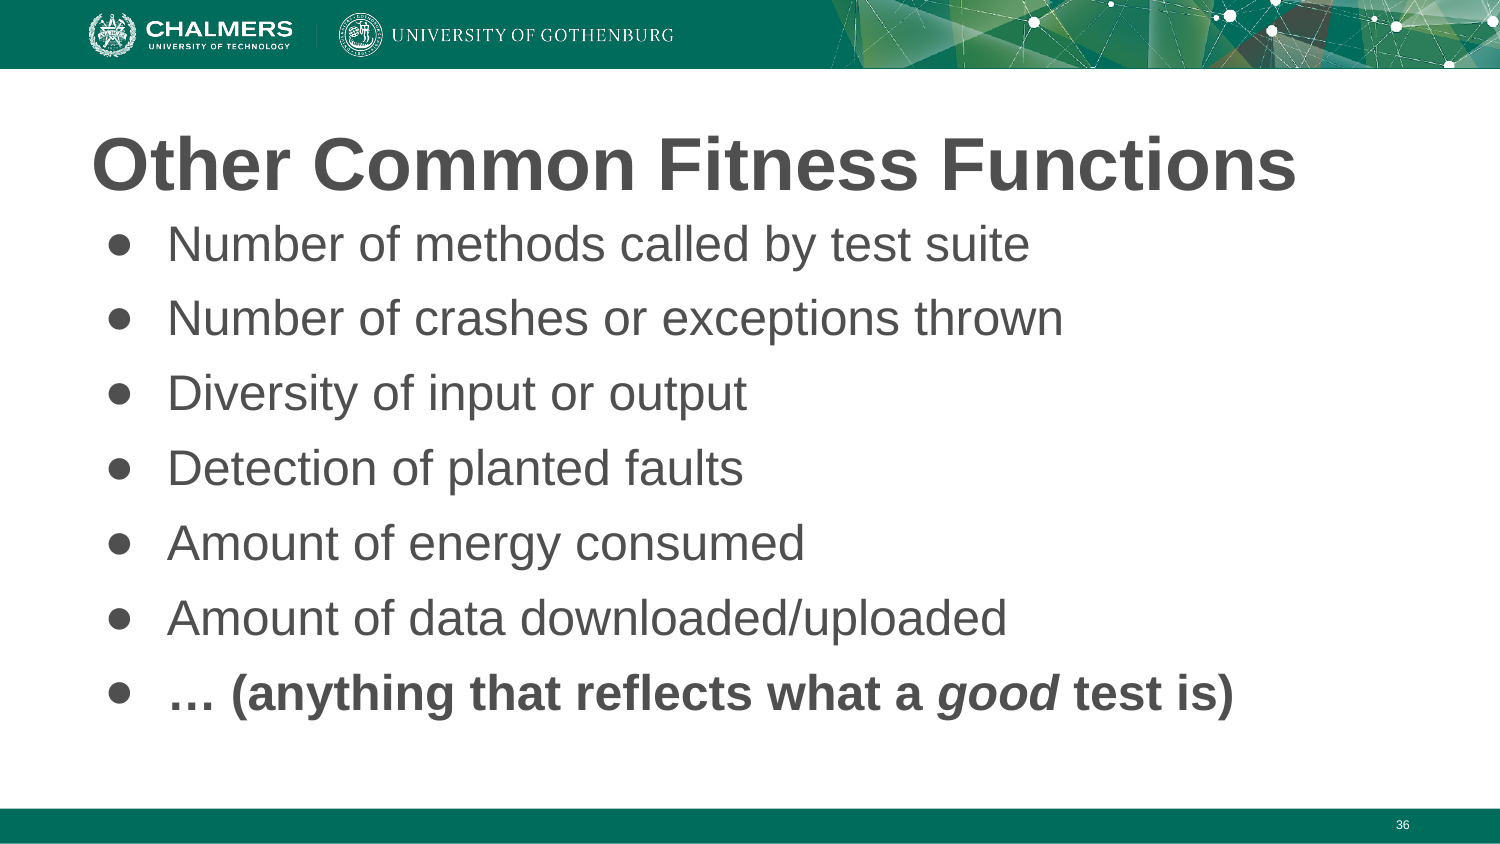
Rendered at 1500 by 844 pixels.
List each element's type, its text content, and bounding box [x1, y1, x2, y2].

slide_number ‹#› [1074, 809, 1425, 844]
picture [759, 0, 1500, 68]
picture [64, 0, 696, 85]
list Number of methods called by test suite Number of crashes or exceptions thrown Diversity of input or output Detection of planted faults Amount of energy consumed Amount of data downloaded/uploaded … (anything that reflects what a good test is) [76, 210, 1425, 782]
title Other Common Fitness Functions [76, 100, 1425, 210]
